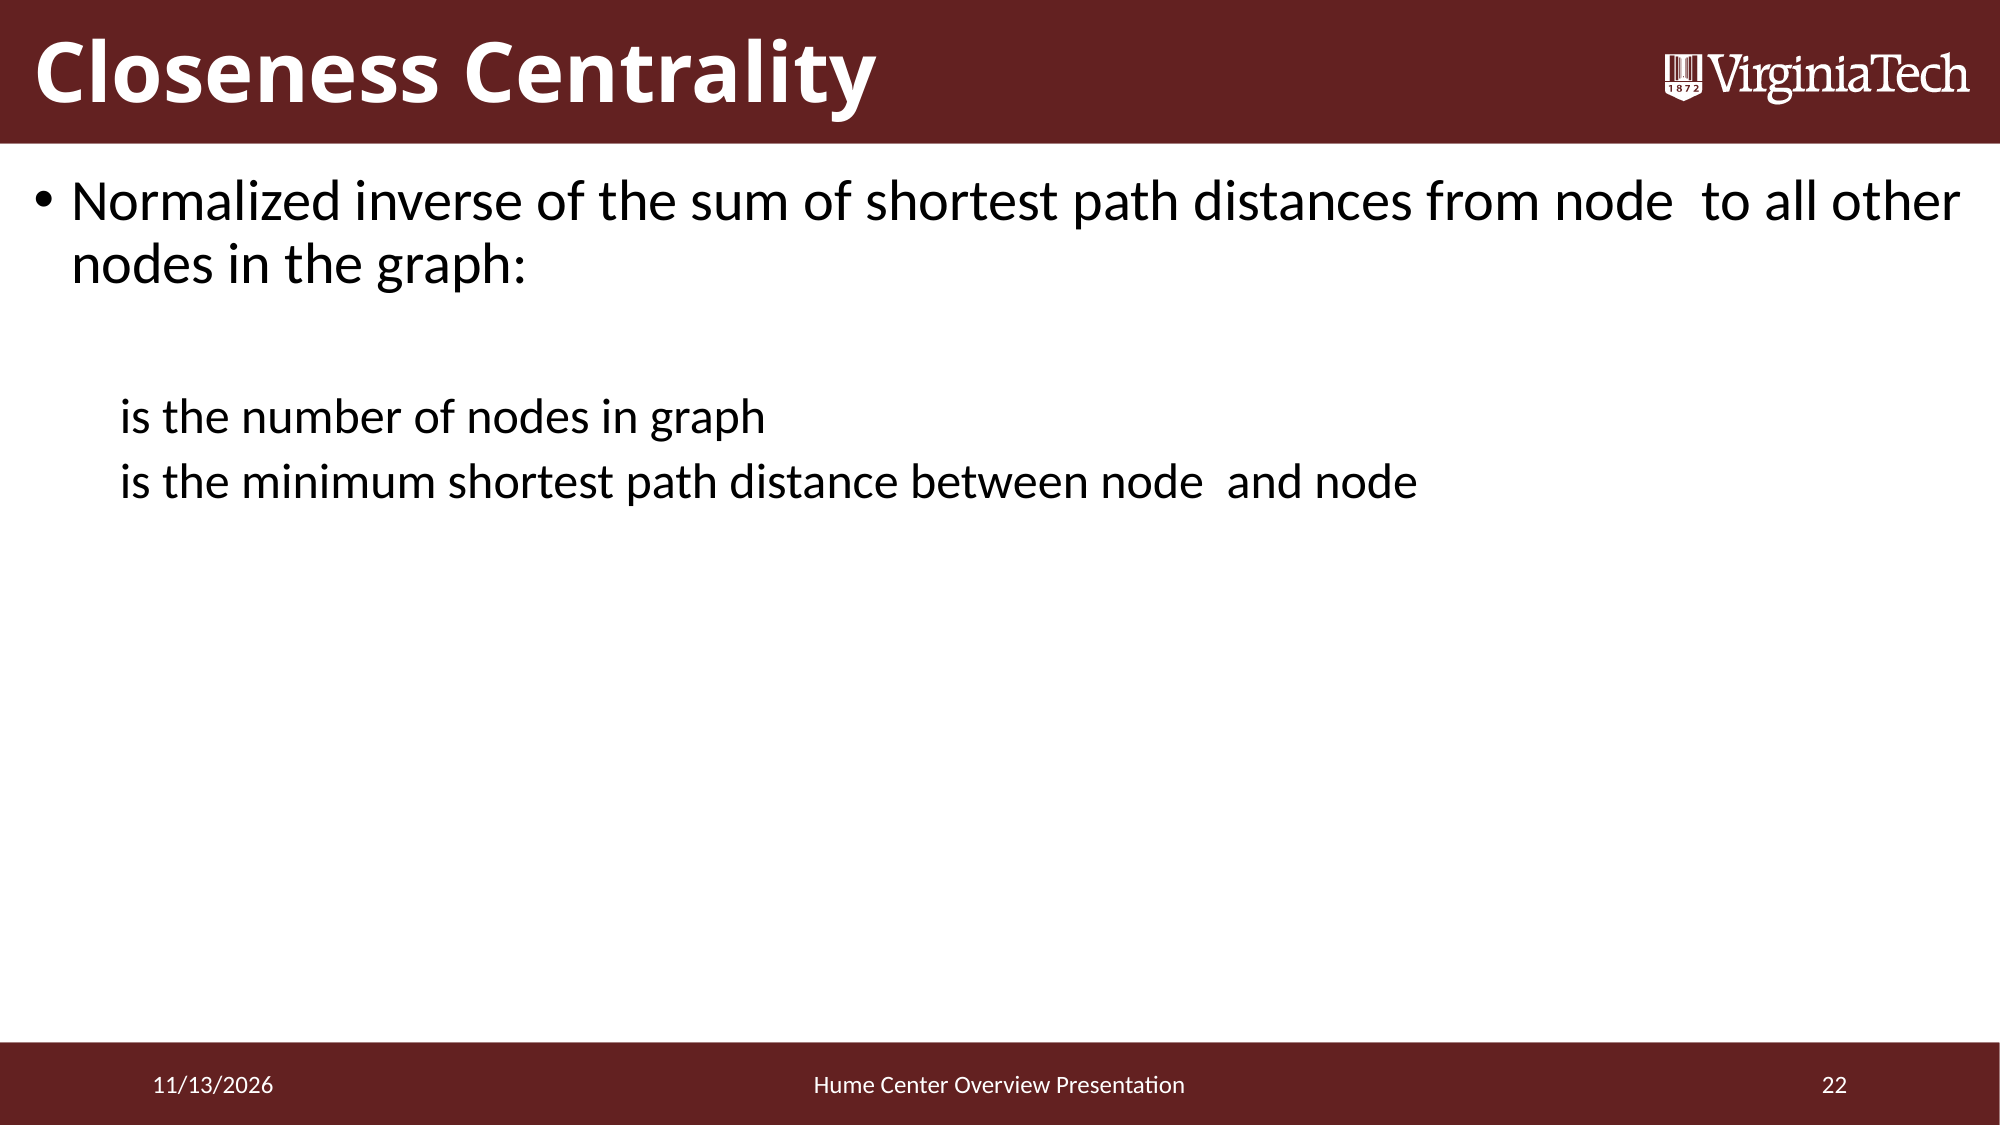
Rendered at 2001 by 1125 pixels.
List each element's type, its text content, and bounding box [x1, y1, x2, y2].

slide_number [137, 1053, 588, 1114]
title Closeness Centrality [18, 19, 1650, 133]
footer Hume Center Overview Presentation [662, 1053, 1338, 1114]
slide_number 22 [1412, 1053, 1863, 1114]
picture [1665, 52, 1970, 105]
